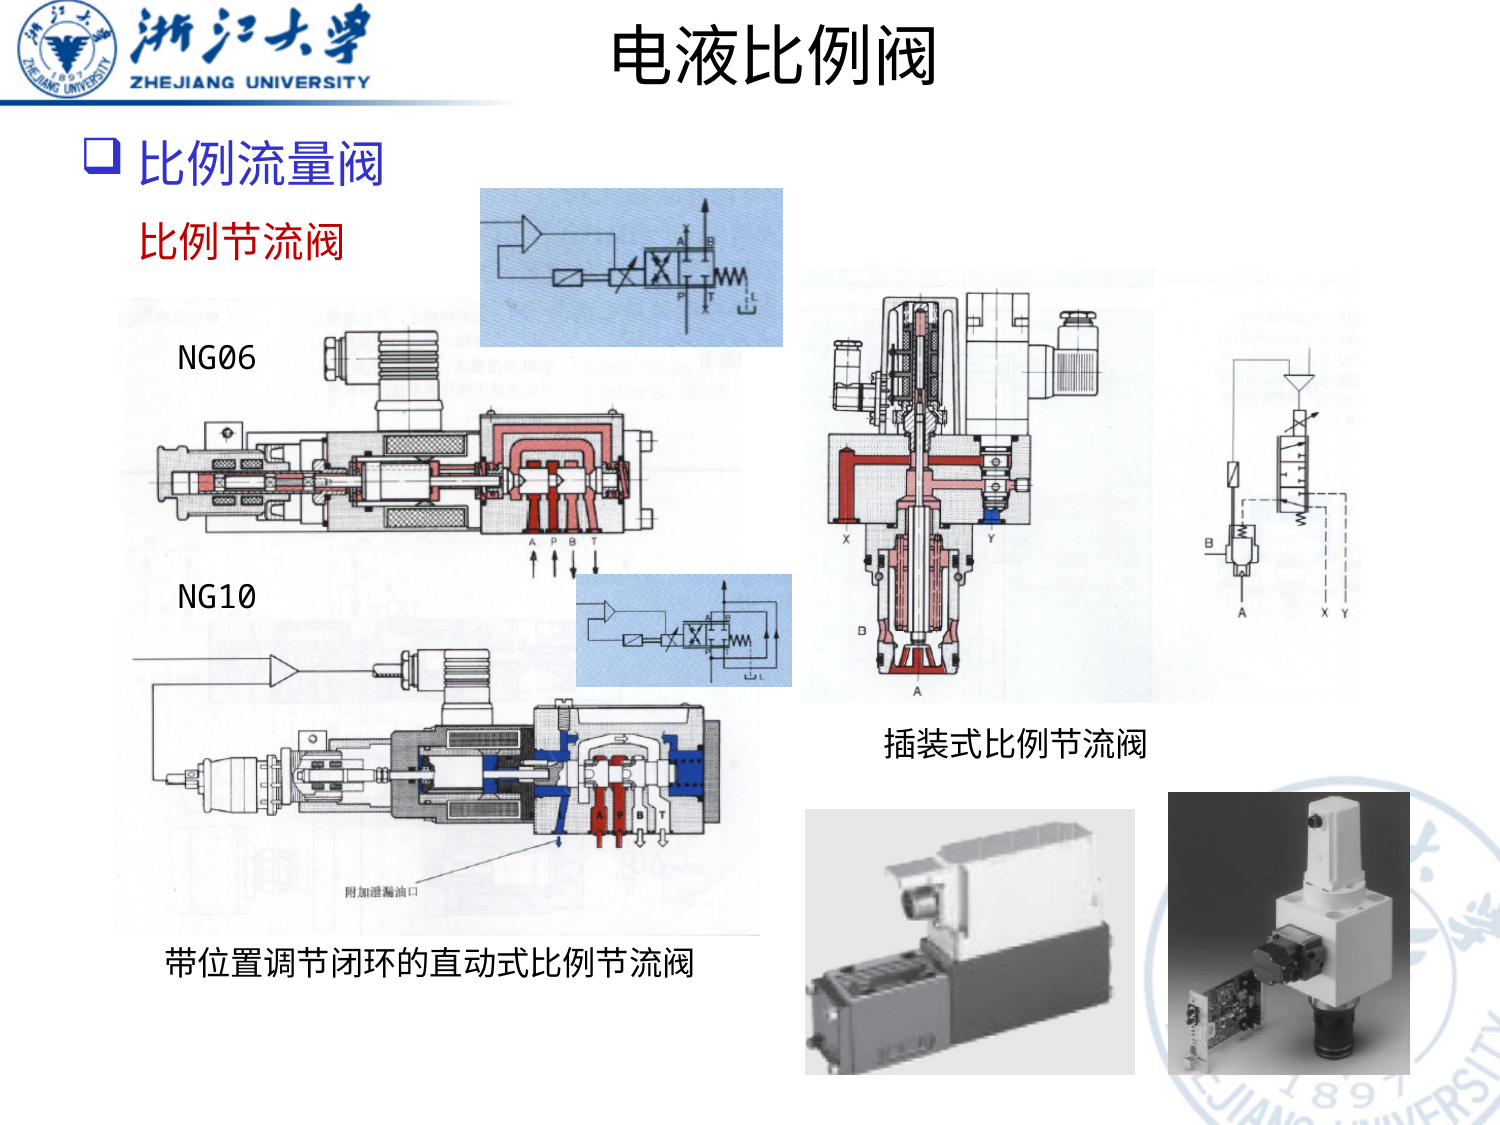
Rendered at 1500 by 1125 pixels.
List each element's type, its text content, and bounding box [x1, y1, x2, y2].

title 电液比例阀 [241, 3, 1305, 106]
text_box 插装式比例节流阀 [764, 708, 1306, 777]
picture [0, 0, 1500, 1125]
text_box 带位置调节闭环的直动式比例节流阀 [141, 944, 720, 997]
list 比例流量阀 [64, 125, 1436, 209]
text_box 比例节流阀 [62, 206, 431, 277]
